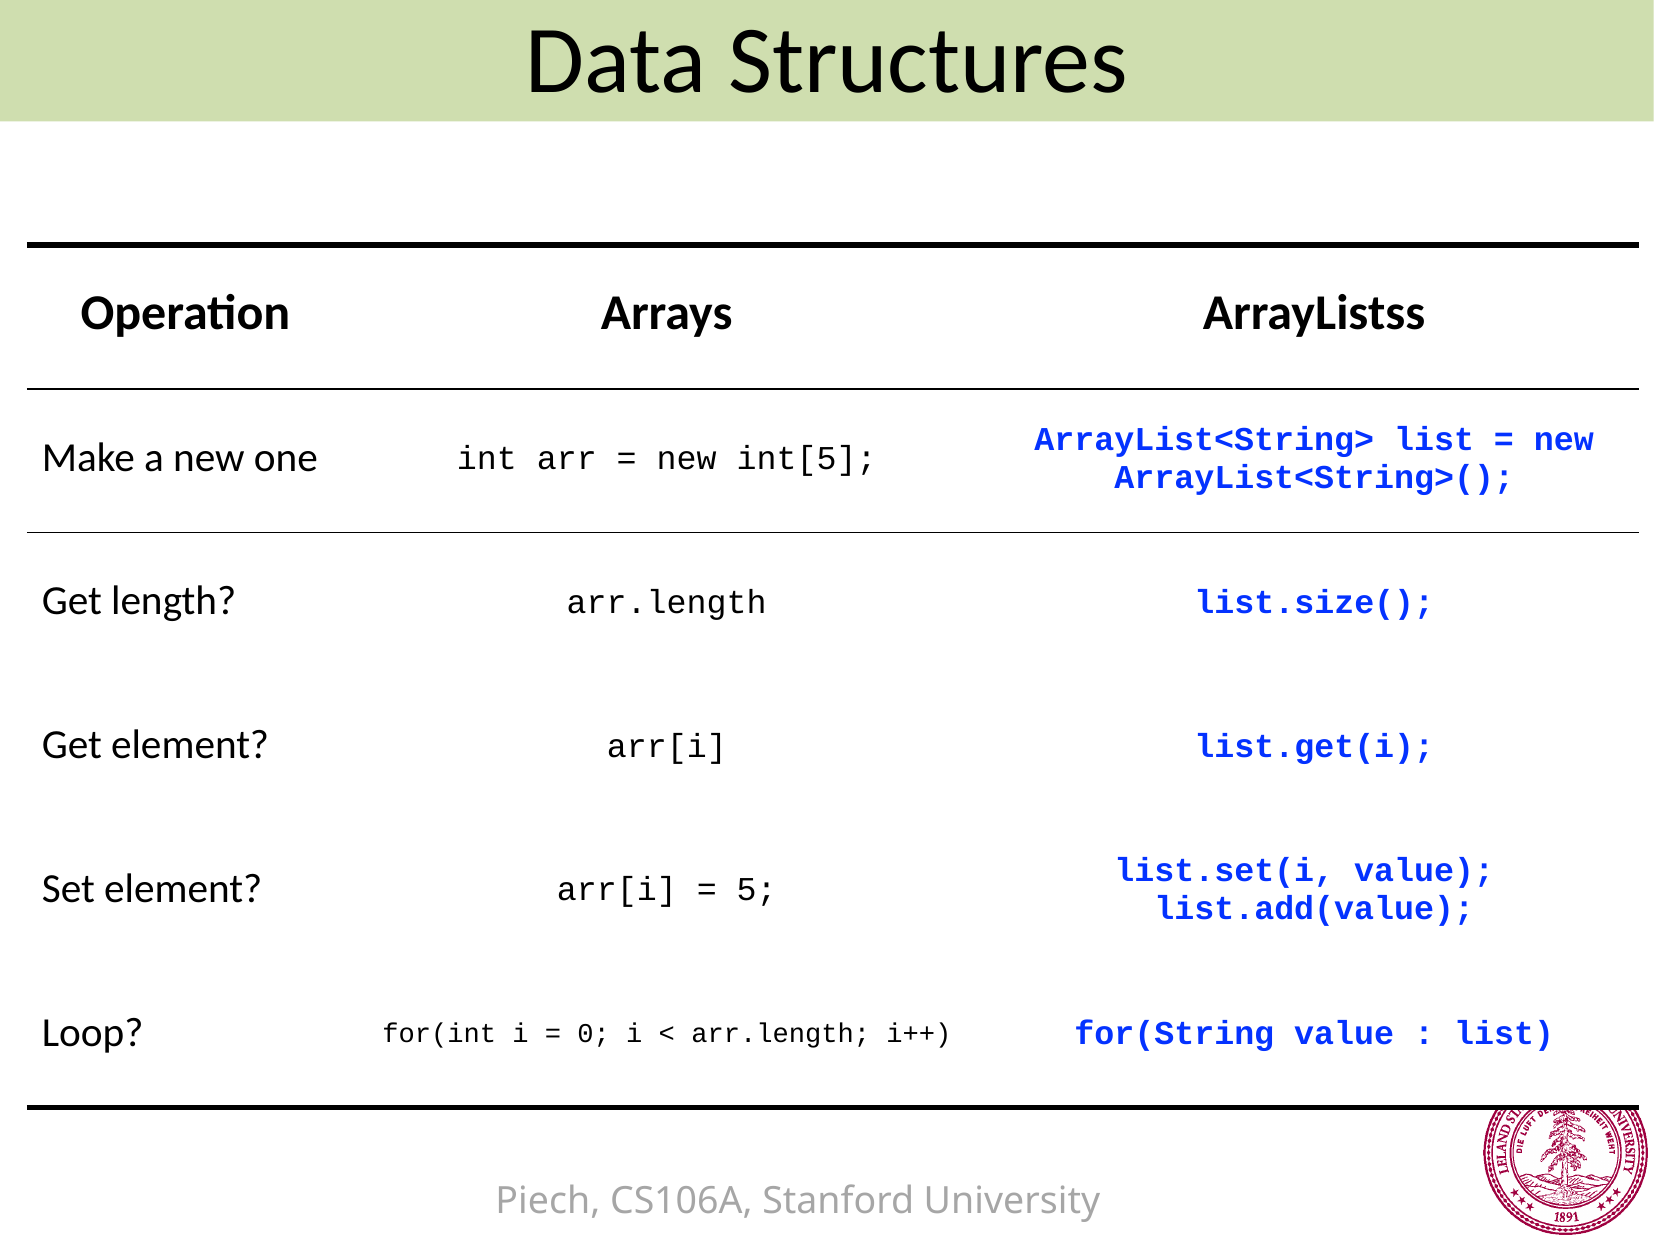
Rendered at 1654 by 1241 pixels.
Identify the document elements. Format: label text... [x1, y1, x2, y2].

table_cell Get element? [27, 676, 344, 820]
table_header Arrays [344, 248, 989, 388]
table_cell list.size(); [989, 533, 1639, 676]
table_header Operation [27, 248, 344, 388]
table_cell Get length? [27, 533, 344, 676]
table_cell arr[i] = 5; [344, 820, 989, 964]
table_cell Make a new one [27, 390, 344, 532]
table_cell int arr = new int[5]; [344, 390, 989, 532]
table_cell list.get(i); [989, 676, 1639, 820]
picture [1483, 1070, 1648, 1235]
table_cell arr[i] [344, 676, 989, 820]
table_cell for(String value : list) [989, 964, 1639, 1105]
table_cell ArrayList<String> list = new ArrayList<String>(); [989, 390, 1639, 532]
table_cell list.set(i, value); list.add(value); [989, 820, 1639, 964]
text_box Data Structures [0, 0, 1654, 122]
table_cell Set element? [27, 820, 344, 964]
table_cell arr.length [344, 533, 989, 676]
table_header ArrayListss [989, 248, 1639, 388]
table_cell Loop? [27, 964, 344, 1105]
table_cell for(int i = 0; i < arr.length; i++) [344, 964, 989, 1105]
